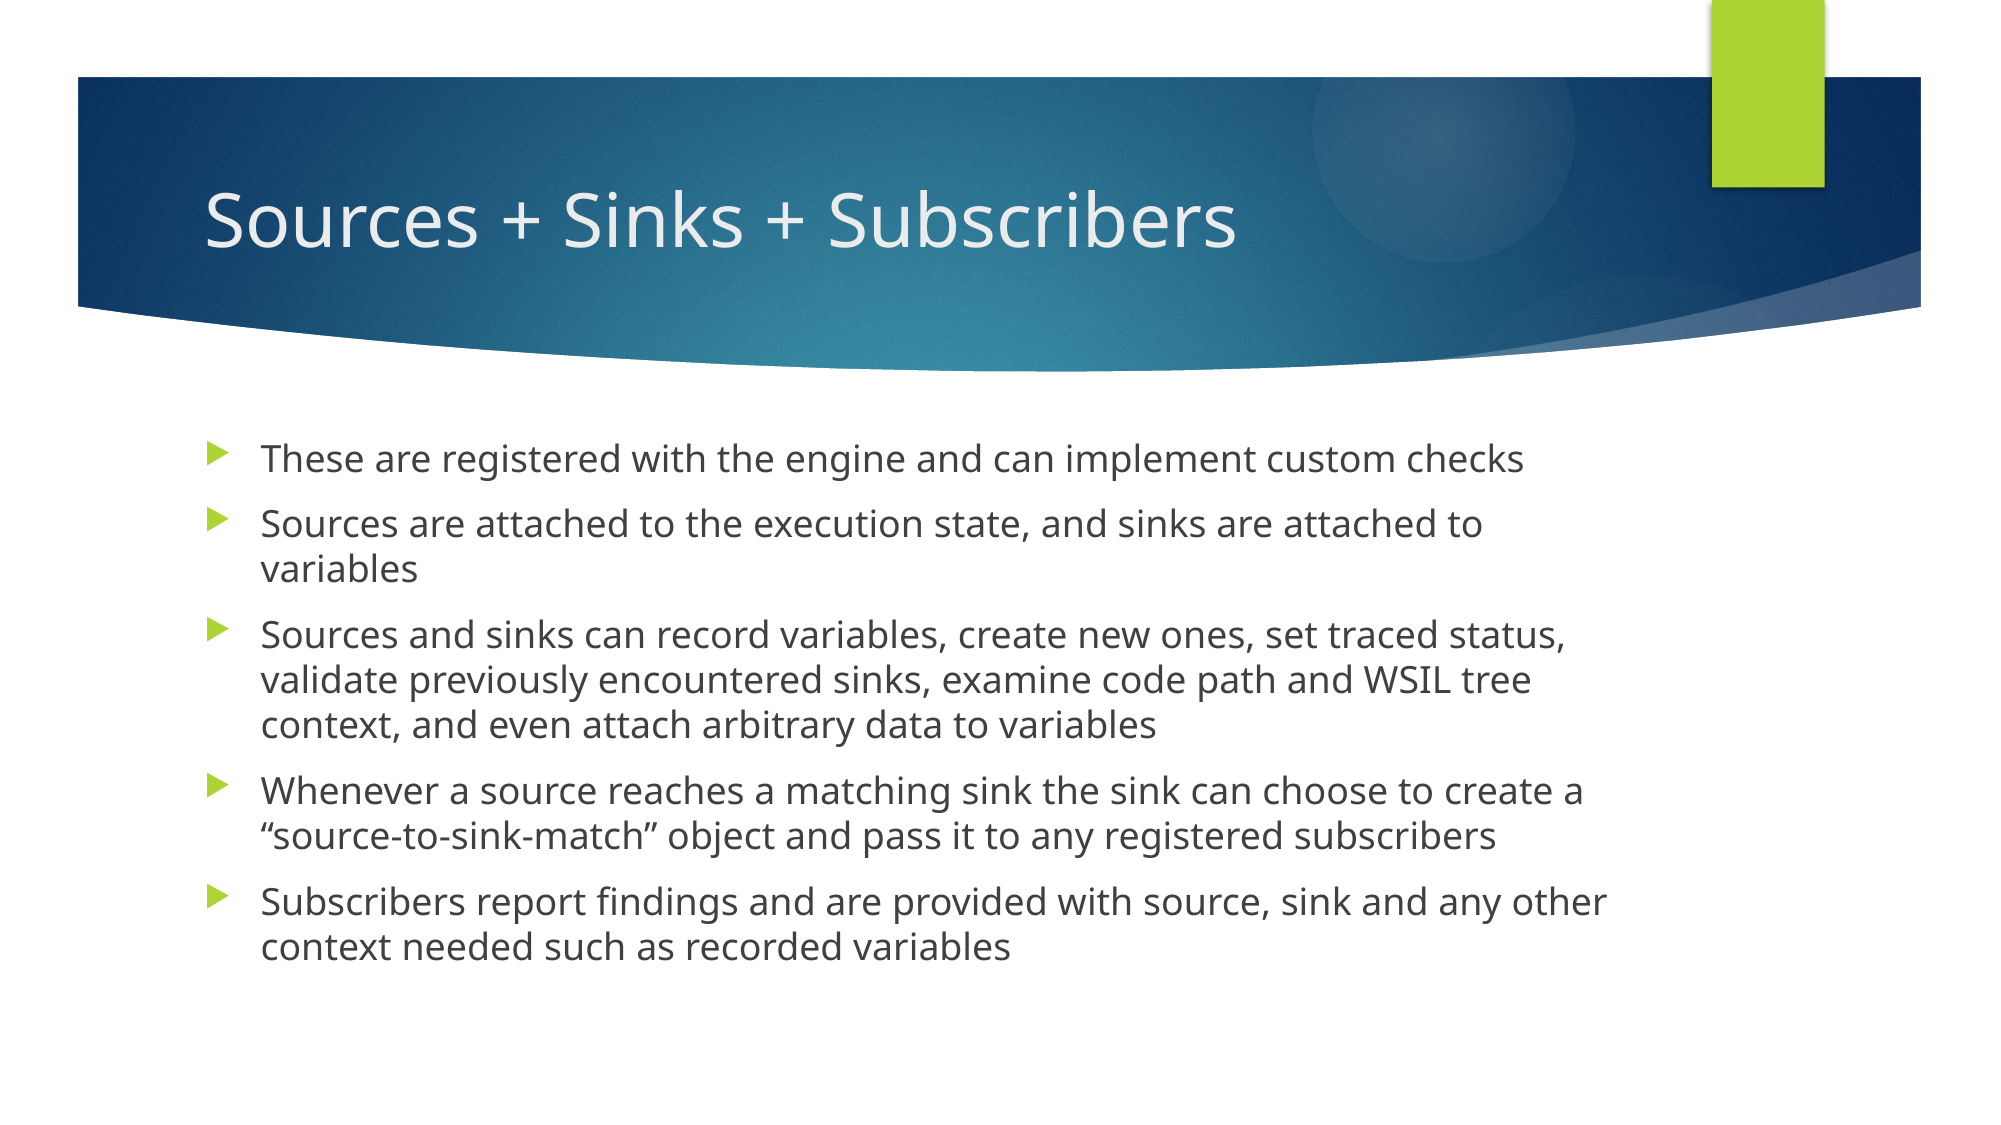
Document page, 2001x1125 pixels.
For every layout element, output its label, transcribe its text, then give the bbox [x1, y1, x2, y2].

list These are registered with the engine and can implement custom checks Sources are attached to the execution state, and sinks are attached to variables Sources and sinks can record variables, create new ones, set traced status, validate previously encountered sinks, examine code path and WSIL tree context, and even attach arbitrary data to variables Whenever a source reaches a matching sink the sink can choose to create a “source-to-sink-match” object and pass it to any registered subscribers Subscribers report findings and are provided with source, sink and any other context needed such as recorded variables [189, 427, 1627, 1078]
title Sources + Sinks + Subscribers [189, 159, 1627, 276]
